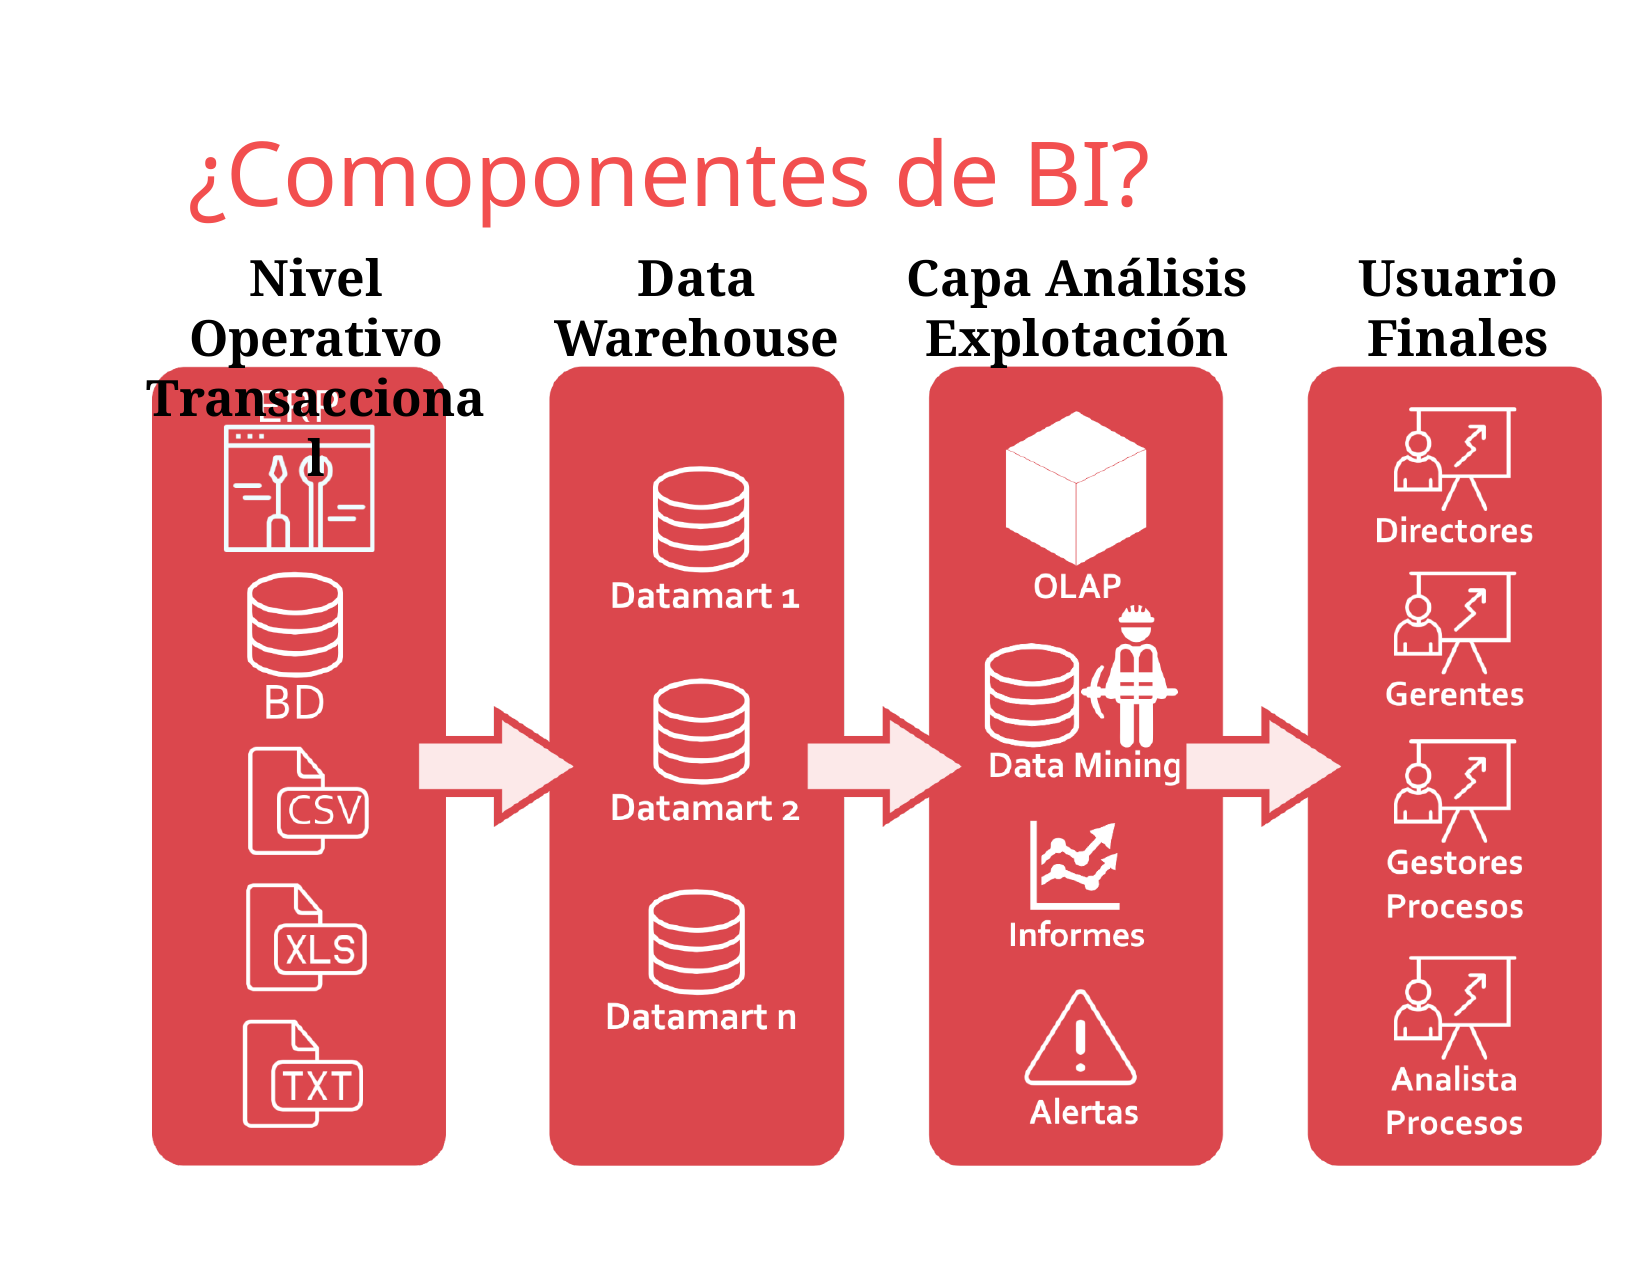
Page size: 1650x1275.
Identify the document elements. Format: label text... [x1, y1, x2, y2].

list ¿Comoponentes de BI? [188, 118, 1528, 239]
picture [152, 366, 1602, 1166]
text_box Nivel Operativo Transaccional [126, 239, 506, 494]
text_box Data Warehouse [506, 239, 887, 366]
text_box Capa Análisis Explotación [887, 239, 1267, 366]
text_box Usuario Finales [1267, 239, 1649, 374]
